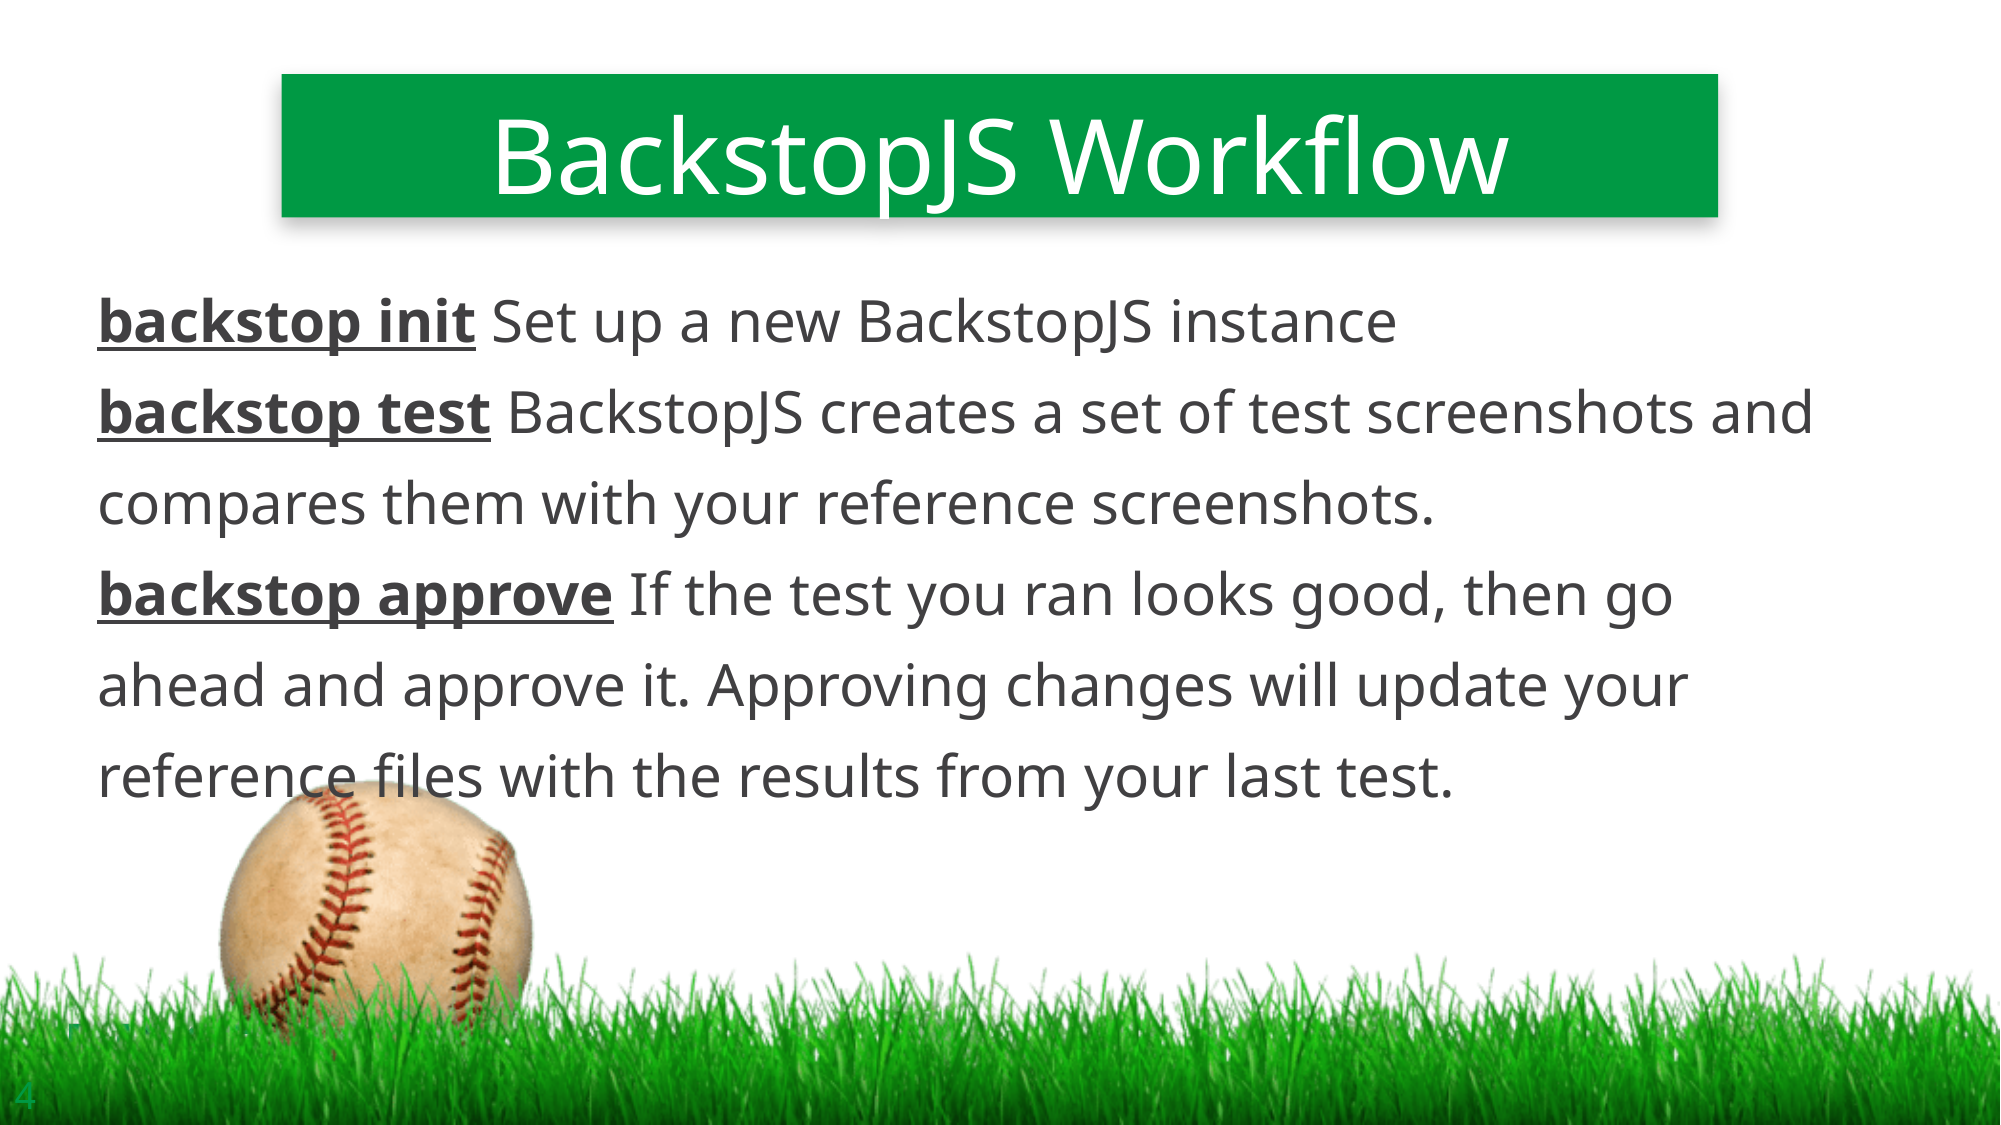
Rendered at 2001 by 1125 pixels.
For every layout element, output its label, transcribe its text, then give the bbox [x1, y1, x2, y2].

list backstop init Set up a new BackstopJS instance backstop test BackstopJS creates a set of test screenshots and compares them with your reference screenshots. backstop approve If the test you ran looks good, then go ahead and approve it. Approving changes will update your reference files with the results from your last test. [82, 255, 1874, 774]
picture [0, 774, 2000, 1125]
title BackstopJS Workflow [281, 74, 1719, 218]
